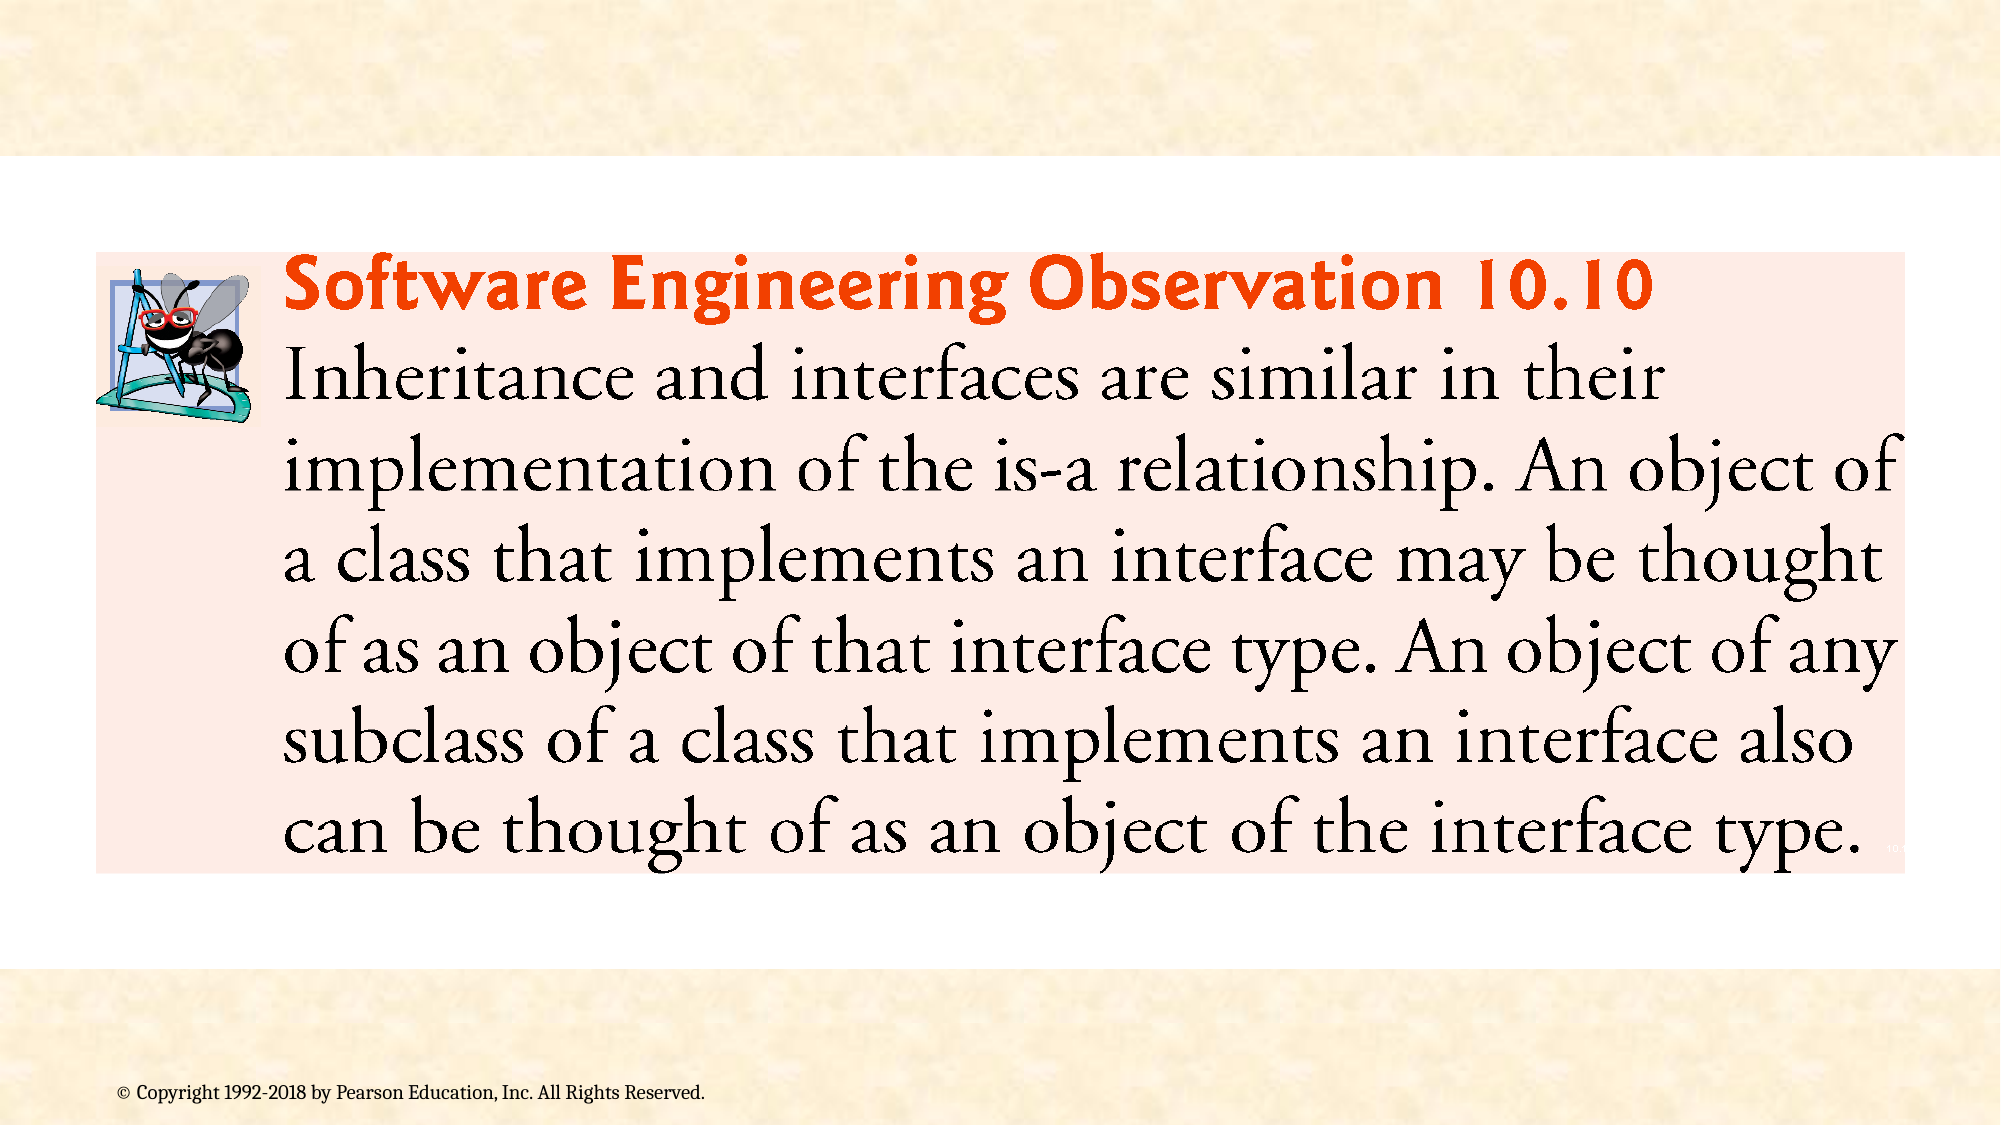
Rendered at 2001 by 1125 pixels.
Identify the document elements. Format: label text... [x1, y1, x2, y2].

footer © Copyright 1992-2018 by Pearson Education, Inc. All Rights Reserved. [99, 1051, 1473, 1112]
picture [0, 0, 2001, 1125]
